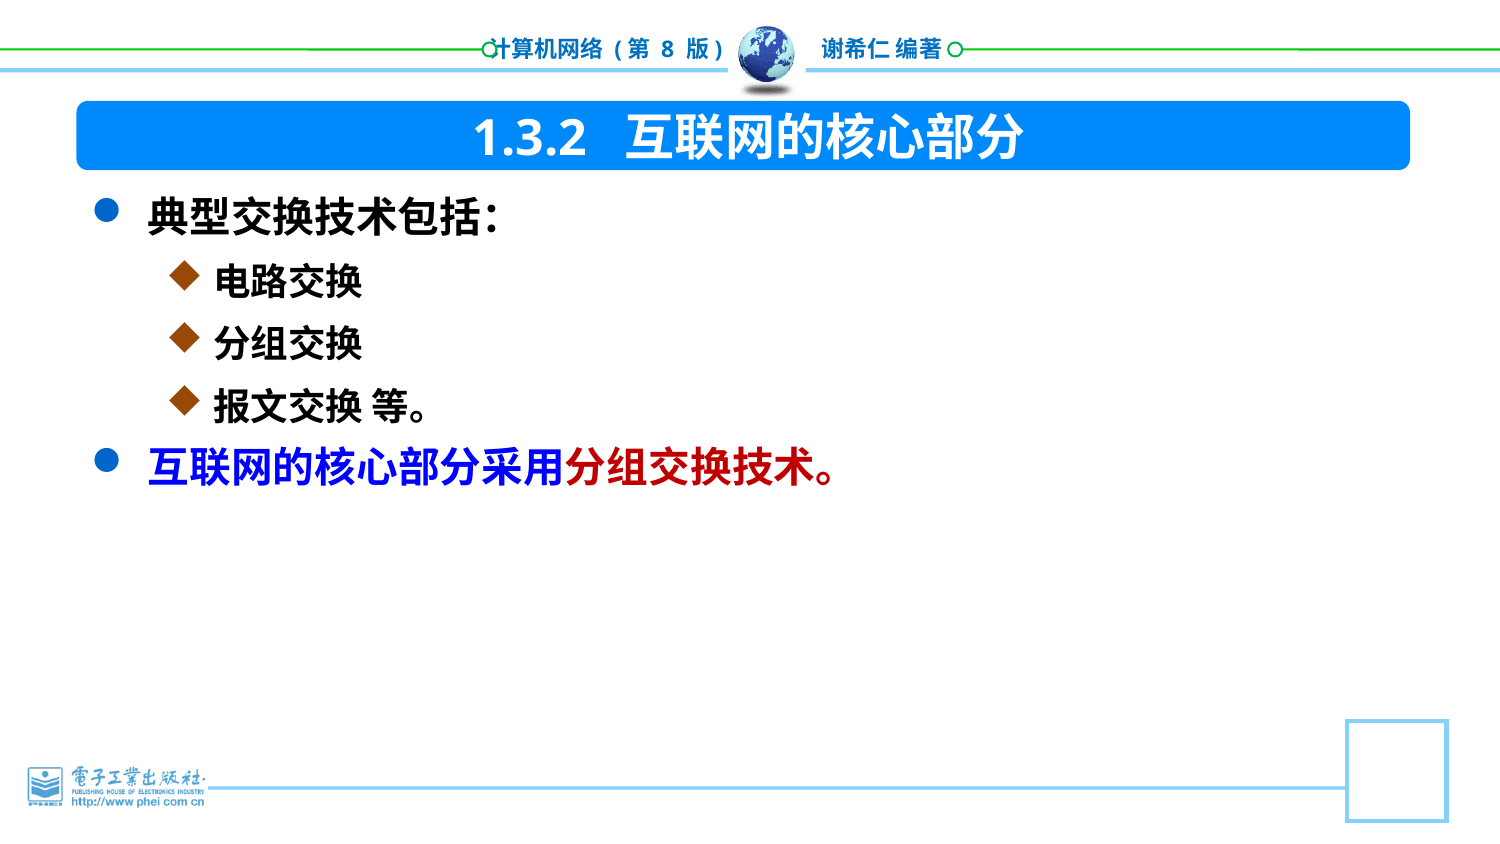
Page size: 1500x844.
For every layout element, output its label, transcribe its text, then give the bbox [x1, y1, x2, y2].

list 1.3.2 互联网的核心部分 [204, 105, 1293, 166]
picture [736, 24, 796, 100]
picture [23, 764, 208, 809]
list 典型交换技术包括： 电路交换 分组交换 报文交换 等。 互联网的核心部分采用分组交换技术。 [76, 170, 1410, 712]
